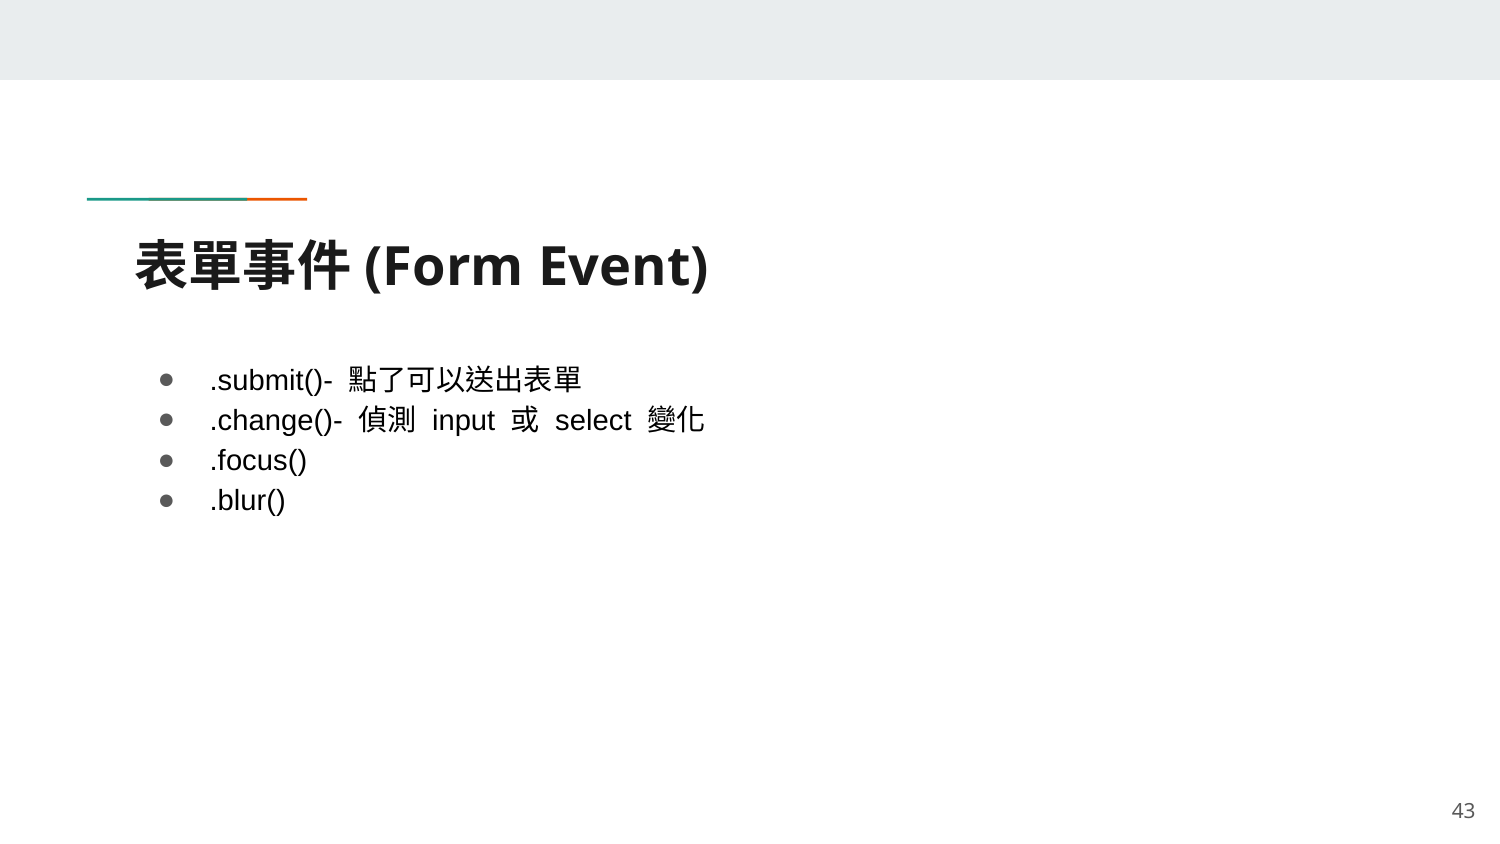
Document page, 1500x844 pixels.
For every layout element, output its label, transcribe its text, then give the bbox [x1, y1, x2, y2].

title 表單事件(Form Event) [119, 216, 1381, 305]
list .submit()- 點了可以送出表單 .change()- 偵測 input 或 select 變化 .focus() .blur() [119, 341, 1381, 800]
slide_number ‹#› [1400, 779, 1491, 844]
